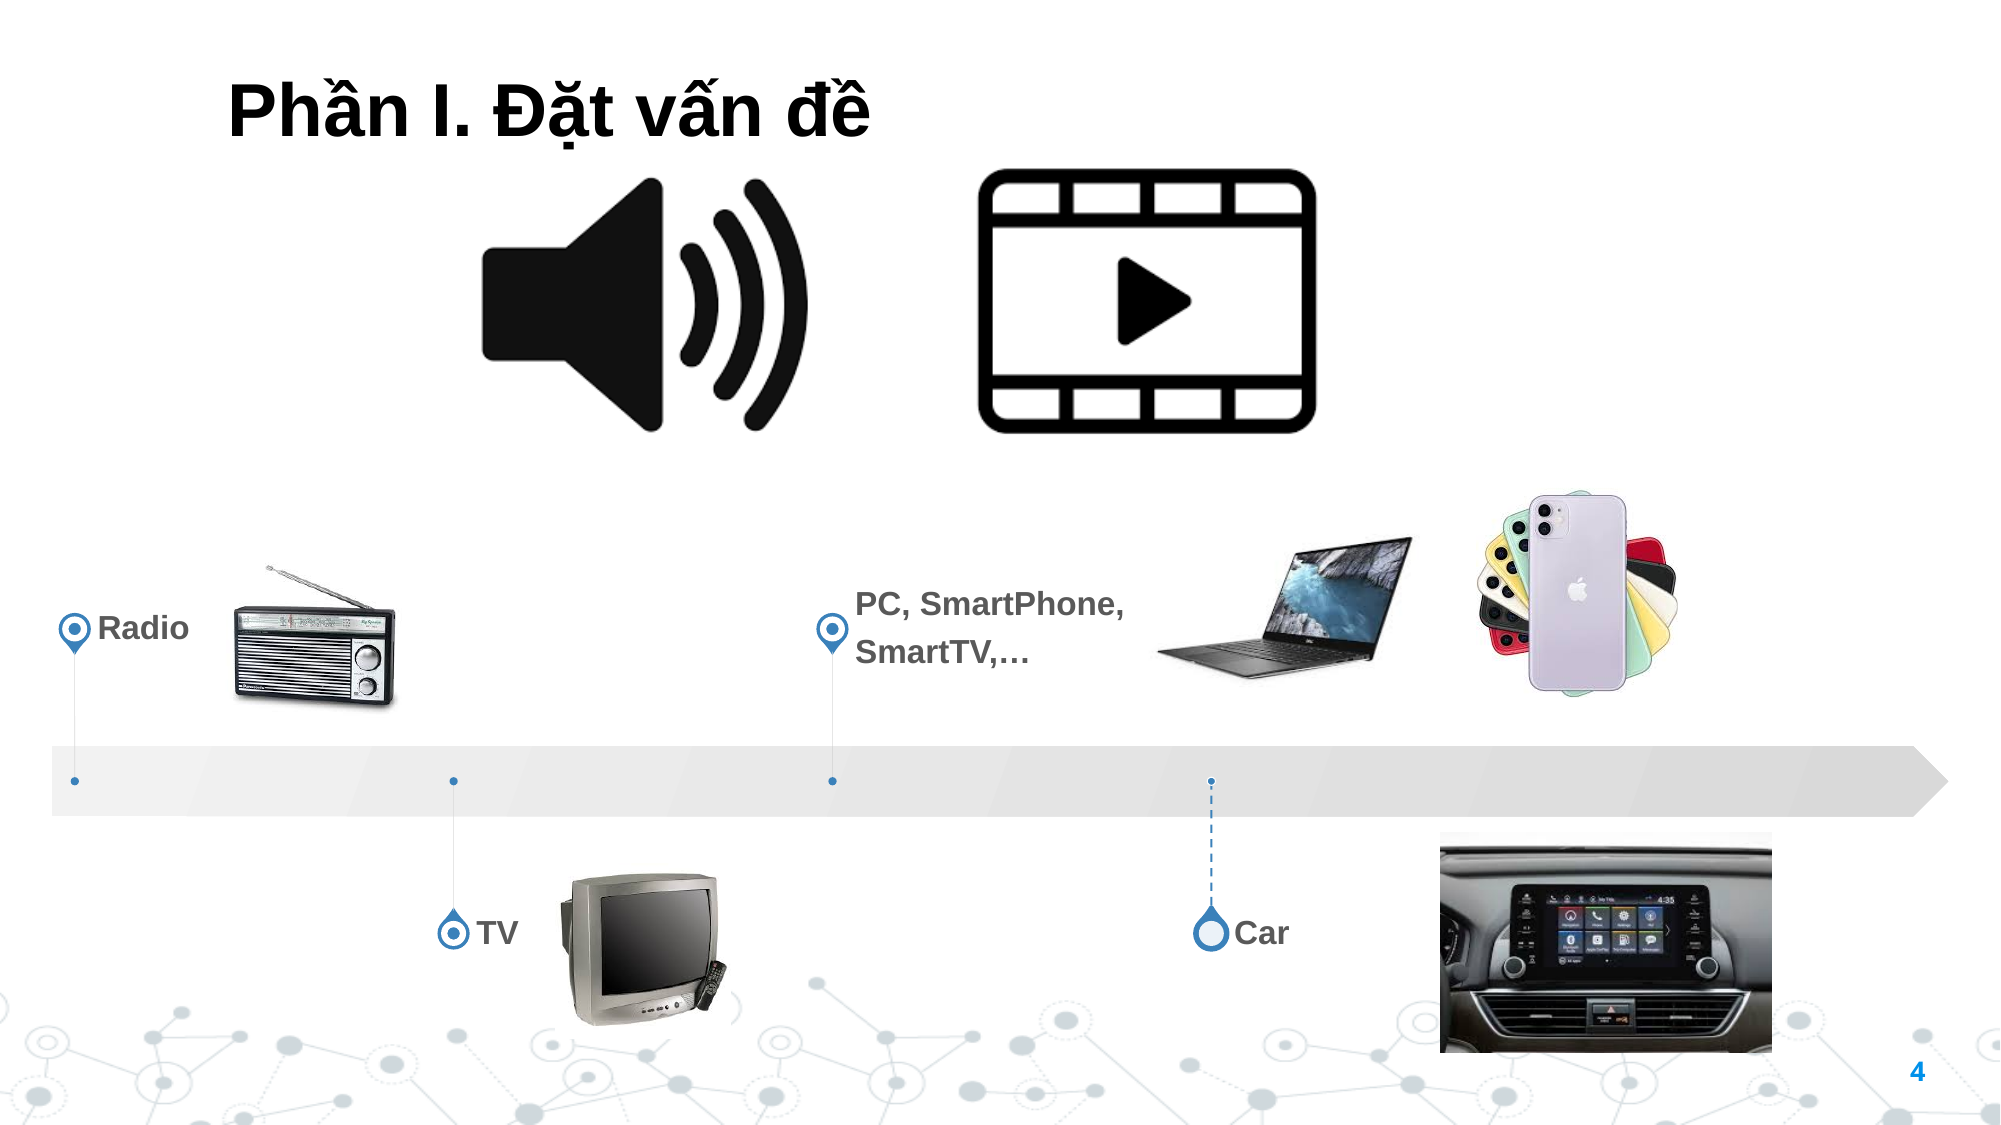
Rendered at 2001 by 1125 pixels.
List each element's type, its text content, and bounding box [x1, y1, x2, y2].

picture [0, 0, 2001, 1125]
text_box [51, 562, 1949, 1001]
slide_number 4 [1883, 1038, 1941, 1125]
text_box Phần I. Đặt vấn đề [213, 54, 1424, 159]
